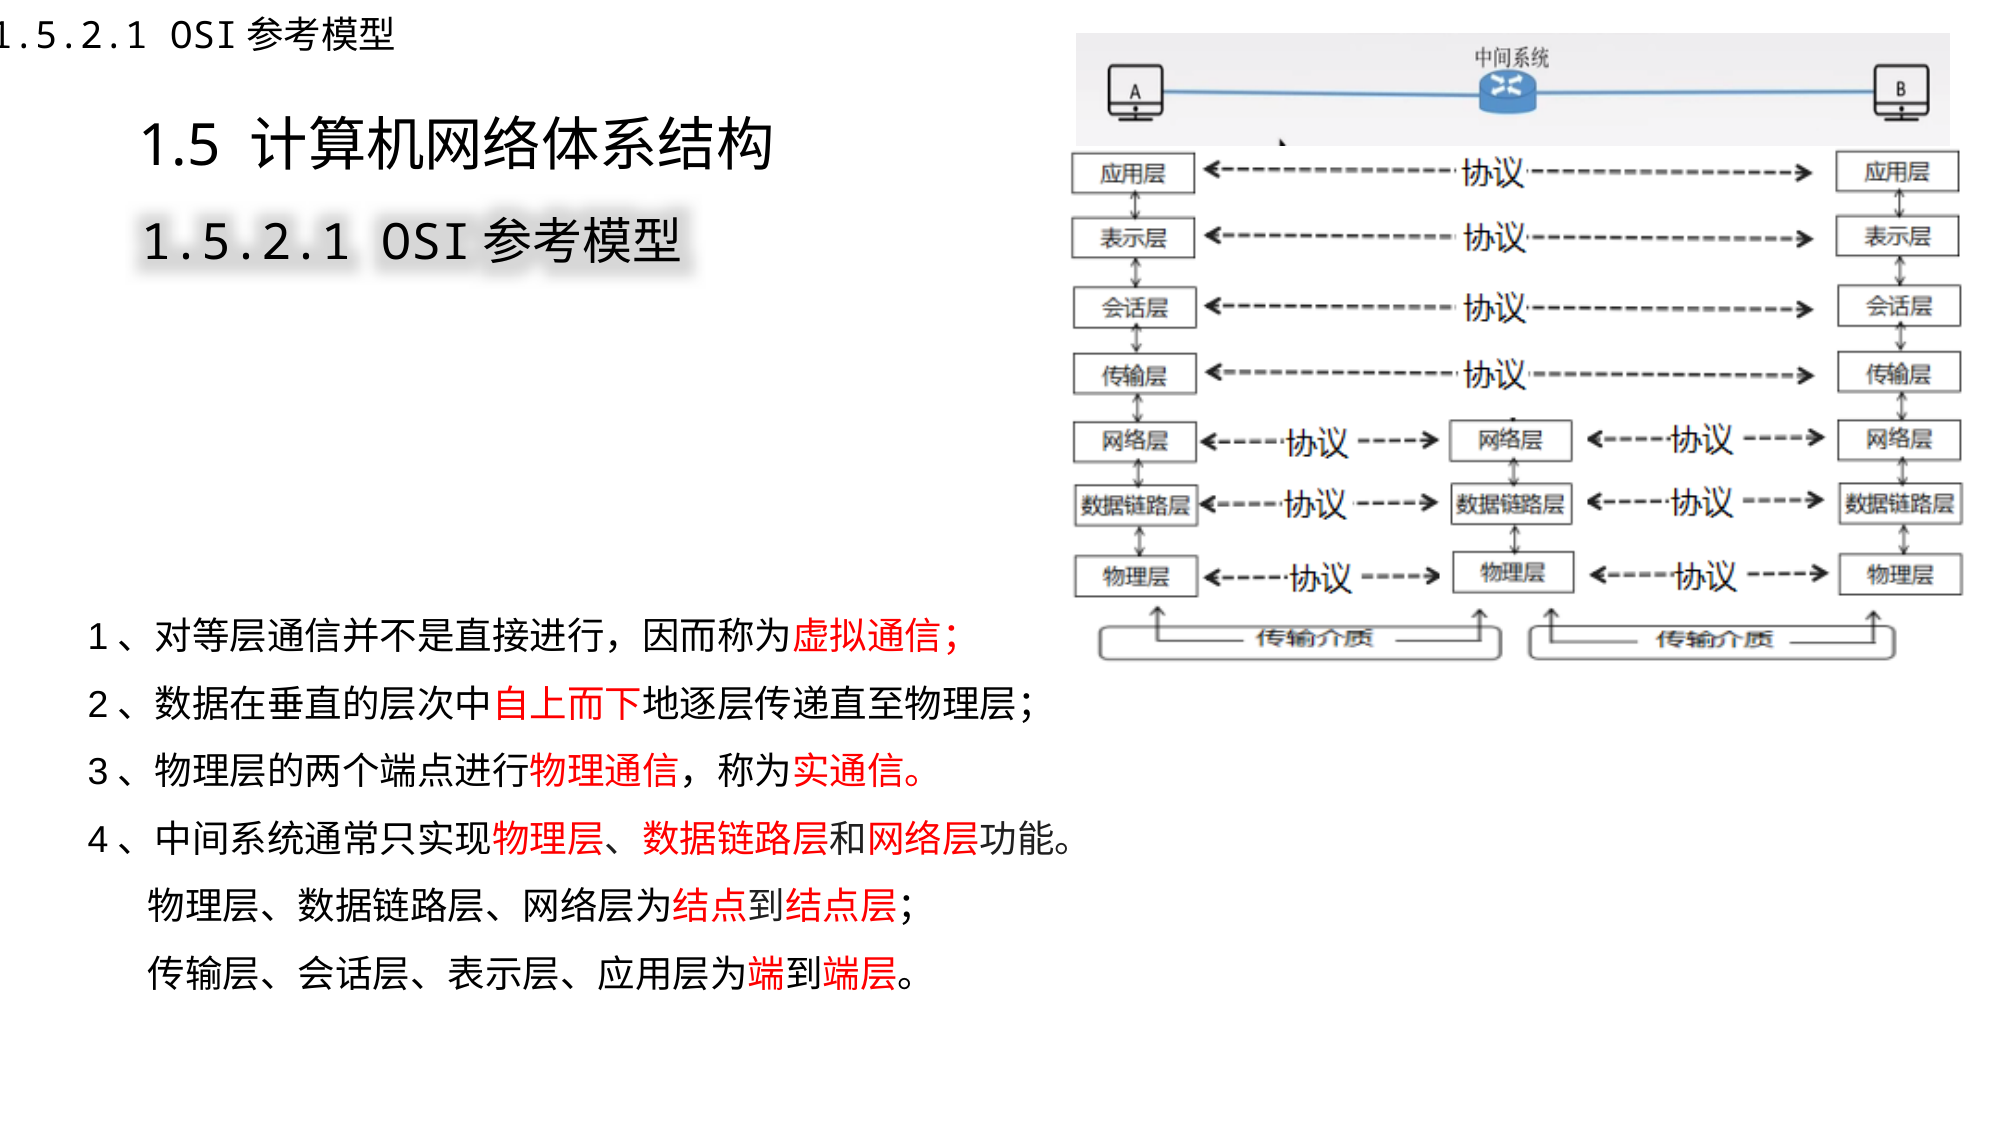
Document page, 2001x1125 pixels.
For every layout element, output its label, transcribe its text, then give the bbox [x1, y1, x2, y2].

text_box 1、对等层通信并不是直接进行，因而称为虚拟通信； 2、数据在垂直的层次中自上而下地逐层传递直至物理层； 3、物理层的两个端点进行物理通信，称为实通信。 4、中间系统通常只实现物理层、数据链路层和网络层功能。 物理层、数据链路层、网络层为结点到结点层； 传输层、会话层、表示层、应用层为端到端层。 [72, 582, 1306, 1003]
picture [1055, 33, 1971, 670]
text_box 1.5.2.1 OSI参考模型 [122, 145, 1055, 303]
text_box 1.5 计算机网络体系结构 [120, 97, 1076, 129]
text_box 1.5.2.1 OSI参考模型 [0, 0, 412, 64]
